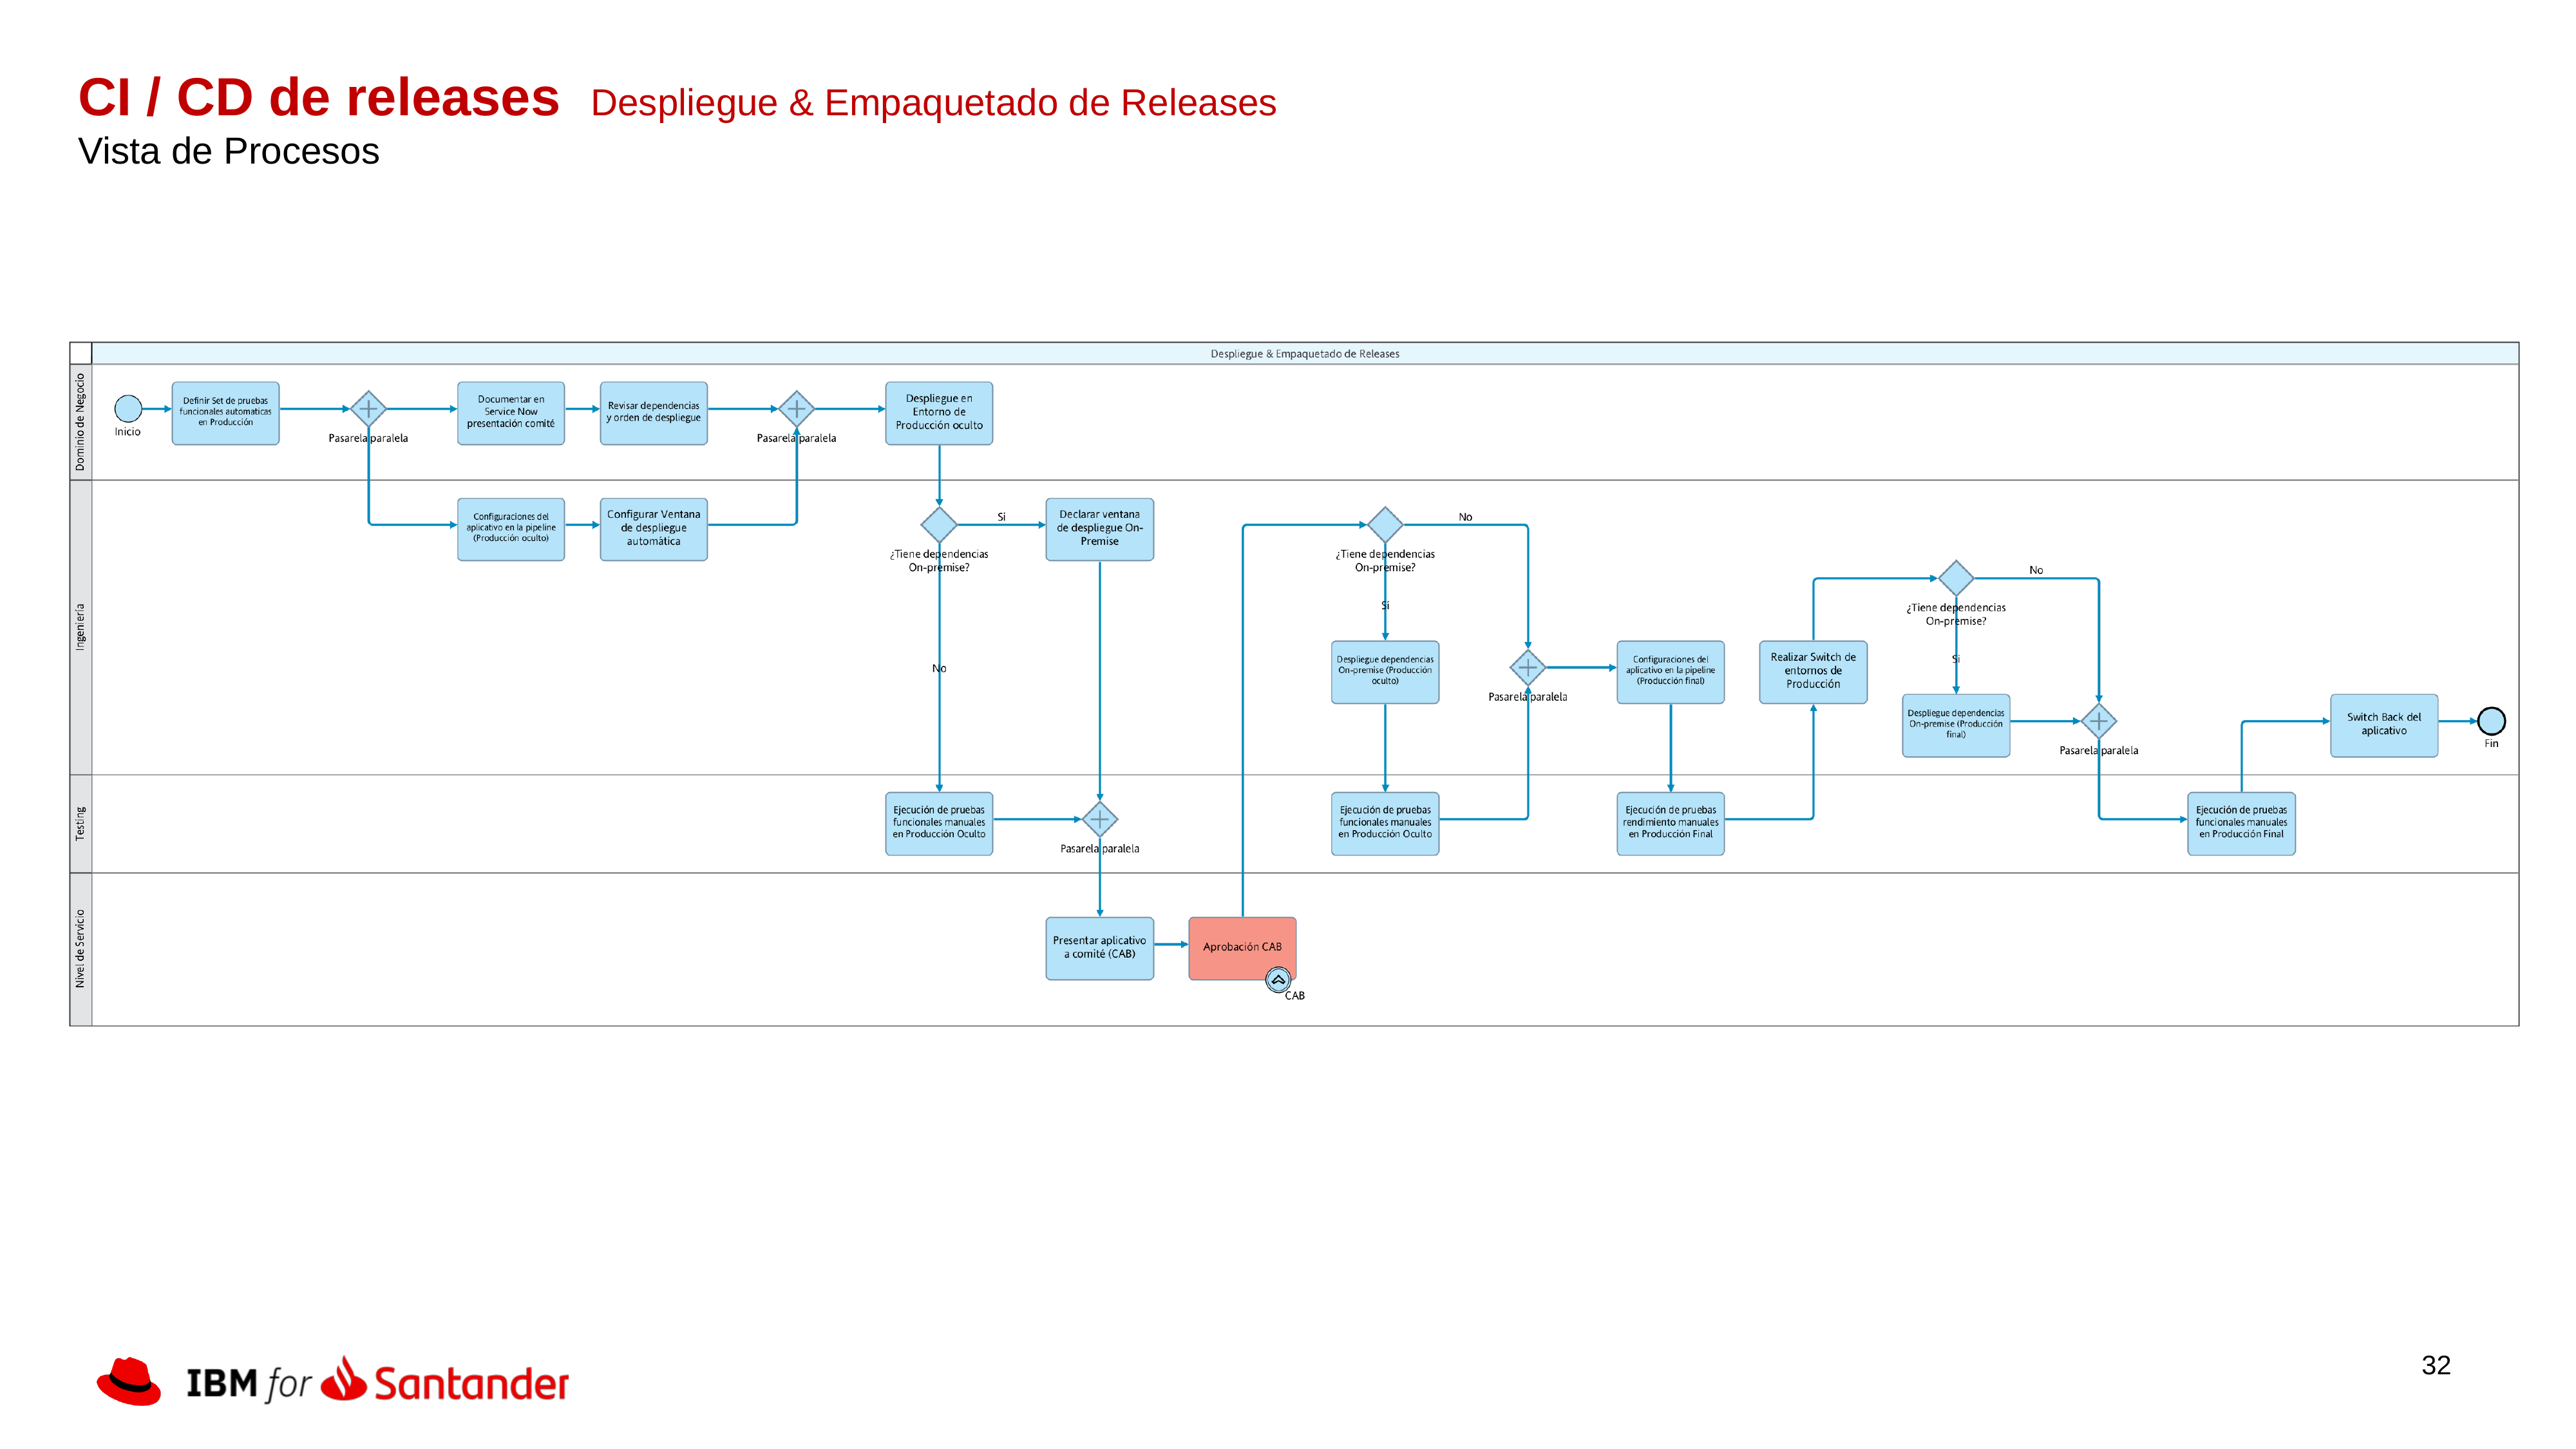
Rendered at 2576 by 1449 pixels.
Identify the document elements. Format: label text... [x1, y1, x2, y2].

picture [97, 1357, 161, 1406]
text_box CI / CD de releases Despliegue & Empaquetado de Releases Vista de Procesos [68, 57, 2458, 222]
picture [68, 341, 2521, 1043]
